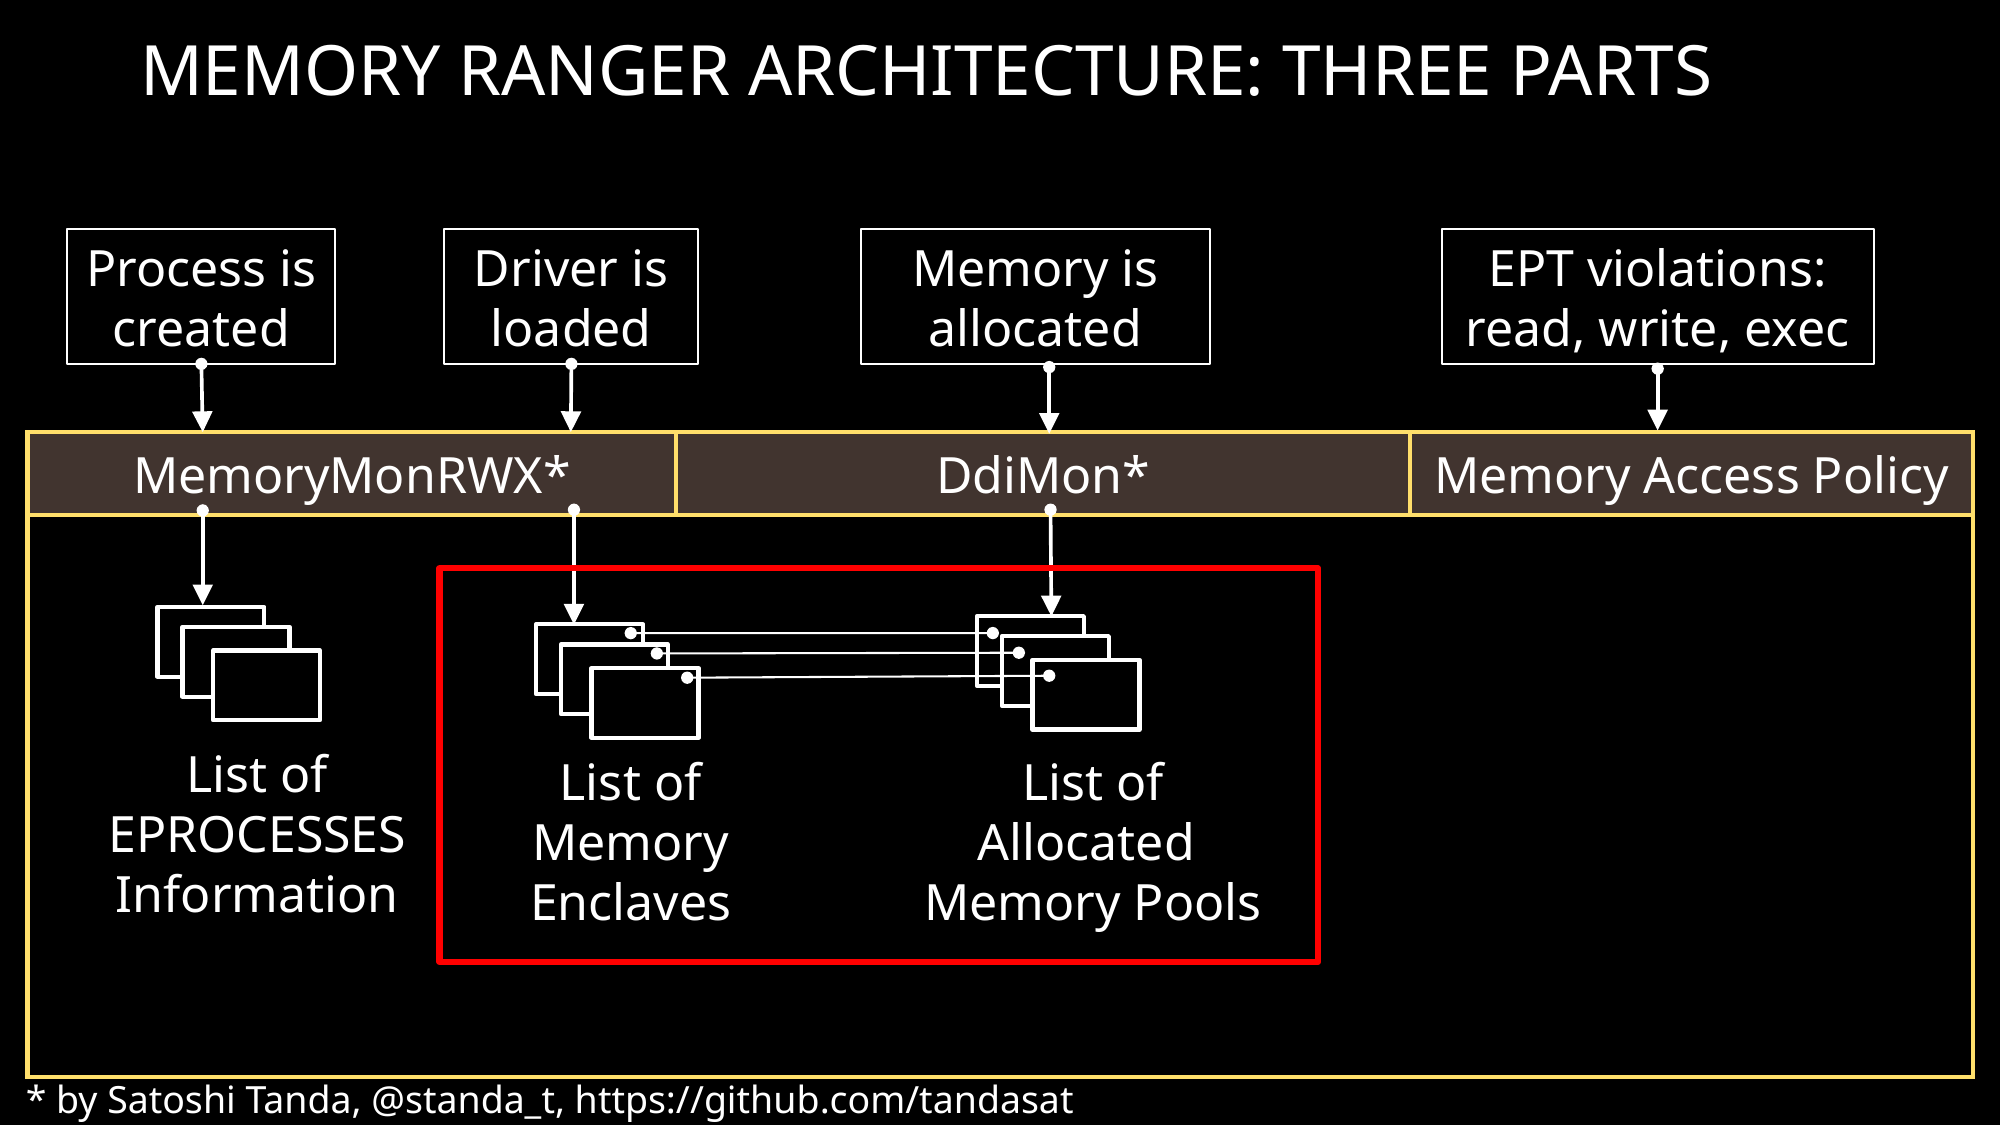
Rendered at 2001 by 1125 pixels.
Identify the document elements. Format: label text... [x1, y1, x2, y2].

table_header Memory Access Policy [1412, 434, 1971, 513]
table_header MemoryMonRWX* [30, 434, 674, 513]
text_box [181, 626, 290, 698]
text_box Driver is loaded [444, 229, 699, 364]
title Memory ranger architecture: Three Parts [125, 0, 1826, 147]
text_box * by Satoshi Tanda, @standa_t, https://github.com/tandasat [10, 1068, 1089, 1125]
text_box EPT violations: read, write, exec [1441, 229, 1874, 364]
text_box Process is created [67, 229, 336, 364]
text_box Memory is allocated [861, 229, 1210, 364]
table_header DdiMon* [678, 434, 1408, 513]
table_cell [30, 517, 1971, 1075]
text_box List of EPROCESSES Information [86, 734, 429, 930]
text_box [439, 567, 1319, 963]
text_box [156, 606, 265, 678]
text_box [212, 649, 321, 721]
